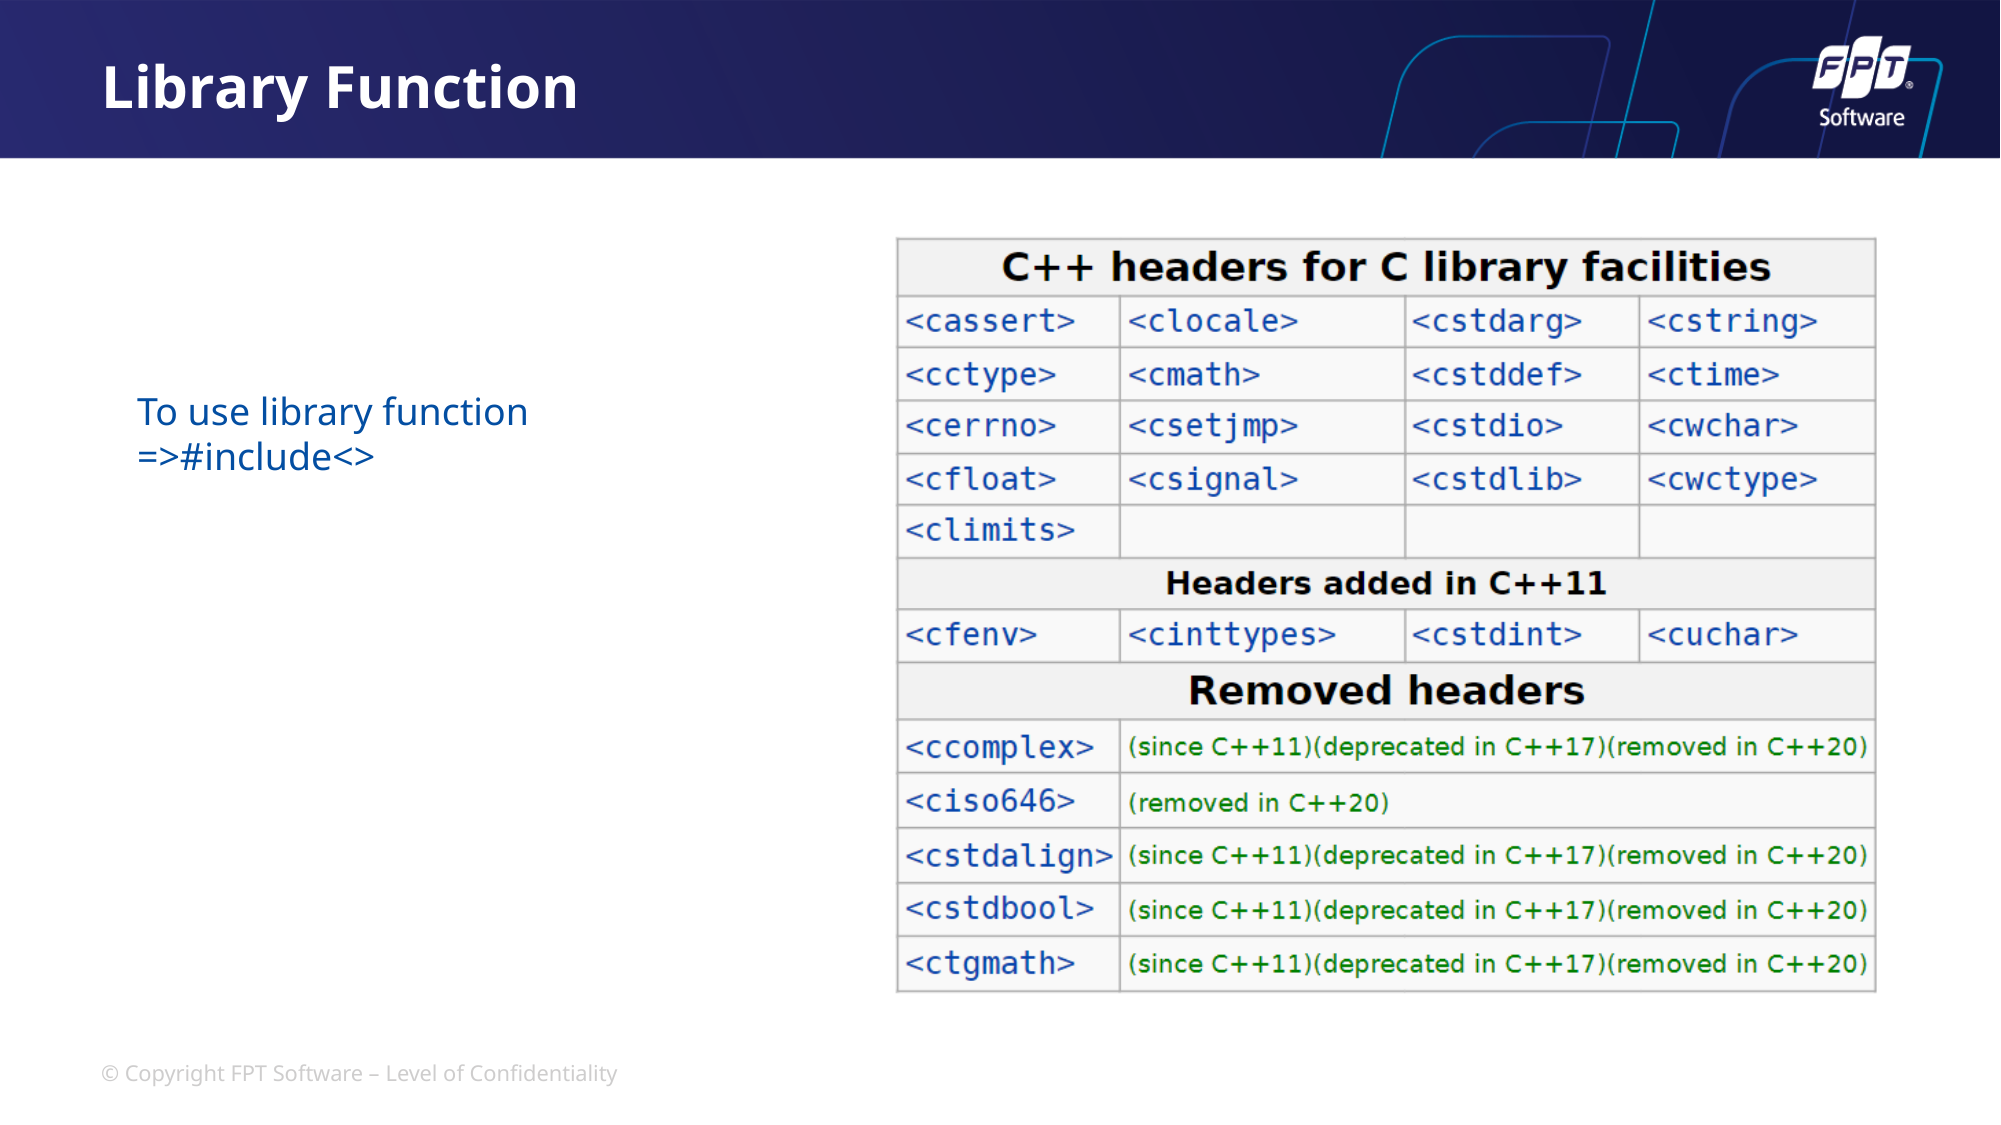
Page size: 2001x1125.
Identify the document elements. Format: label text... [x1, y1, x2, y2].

text_box To use library function =>#include<> [122, 380, 610, 486]
picture [0, 0, 1672, 159]
title Library Function [86, 31, 1812, 148]
picture [1649, 0, 2000, 159]
text_box [140, 299, 648, 563]
picture [878, 222, 1896, 1003]
